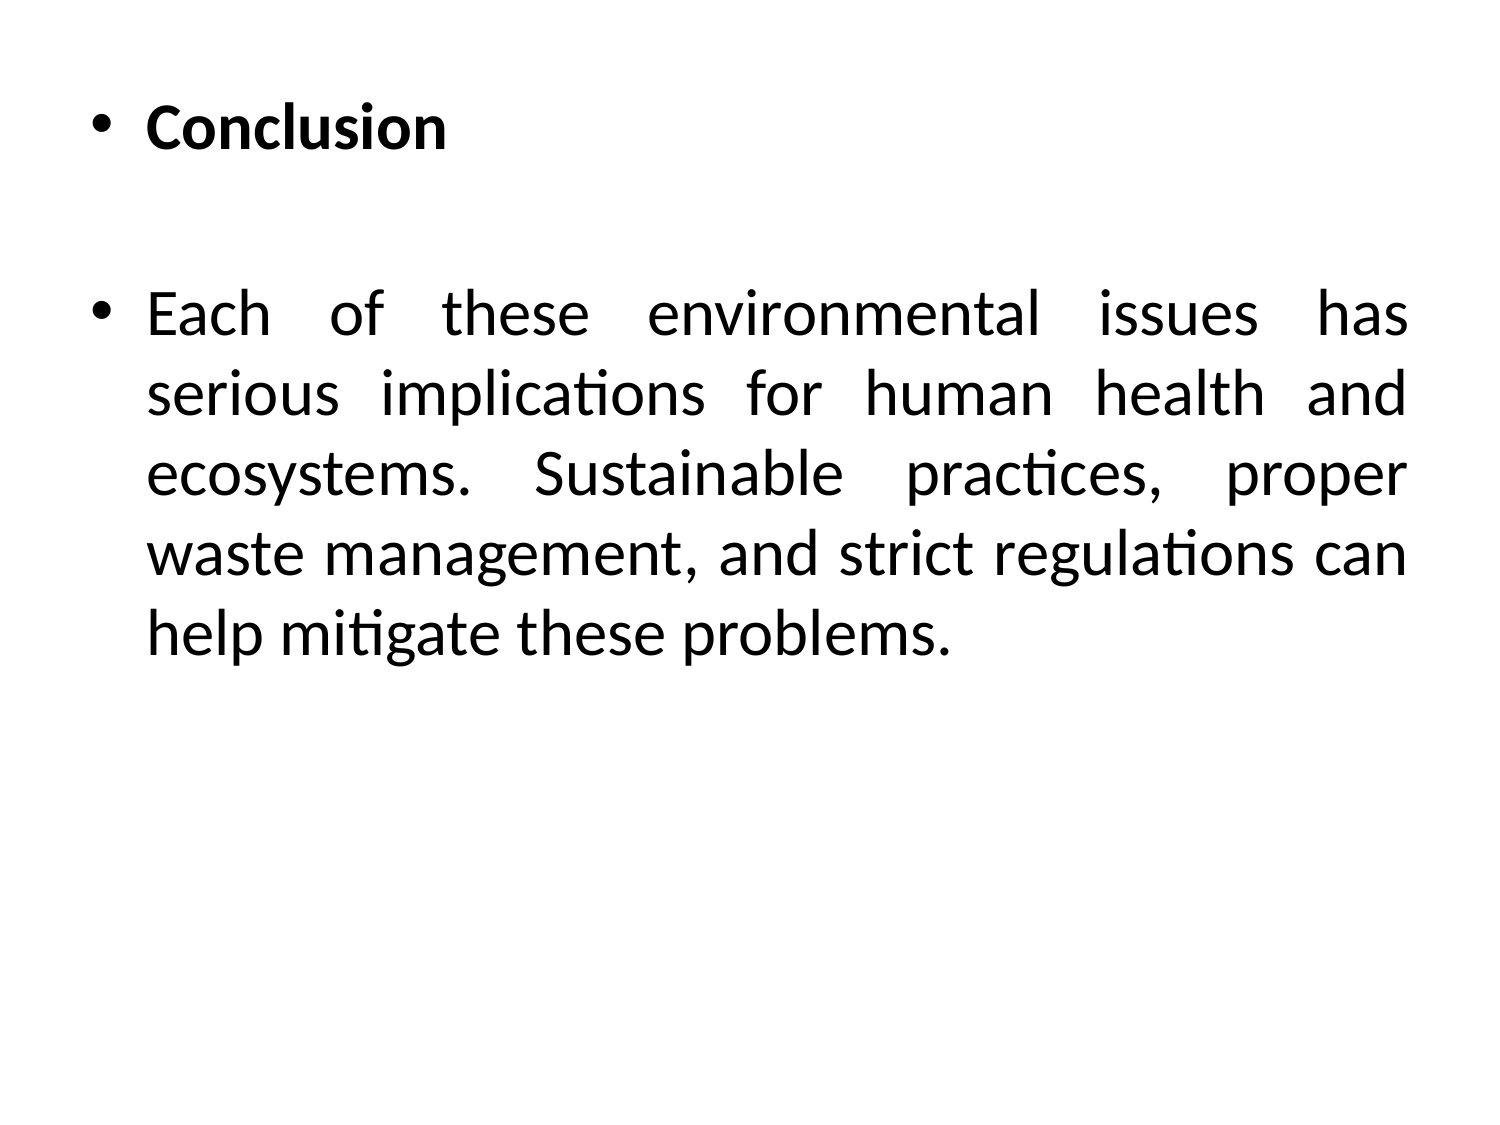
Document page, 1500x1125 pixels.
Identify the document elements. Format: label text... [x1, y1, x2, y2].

list Conclusion Each of these environmental issues has serious implications for human health and ecosystems. Sustainable practices, proper waste management, and strict regulations can help mitigate these problems. [75, 75, 1425, 1005]
